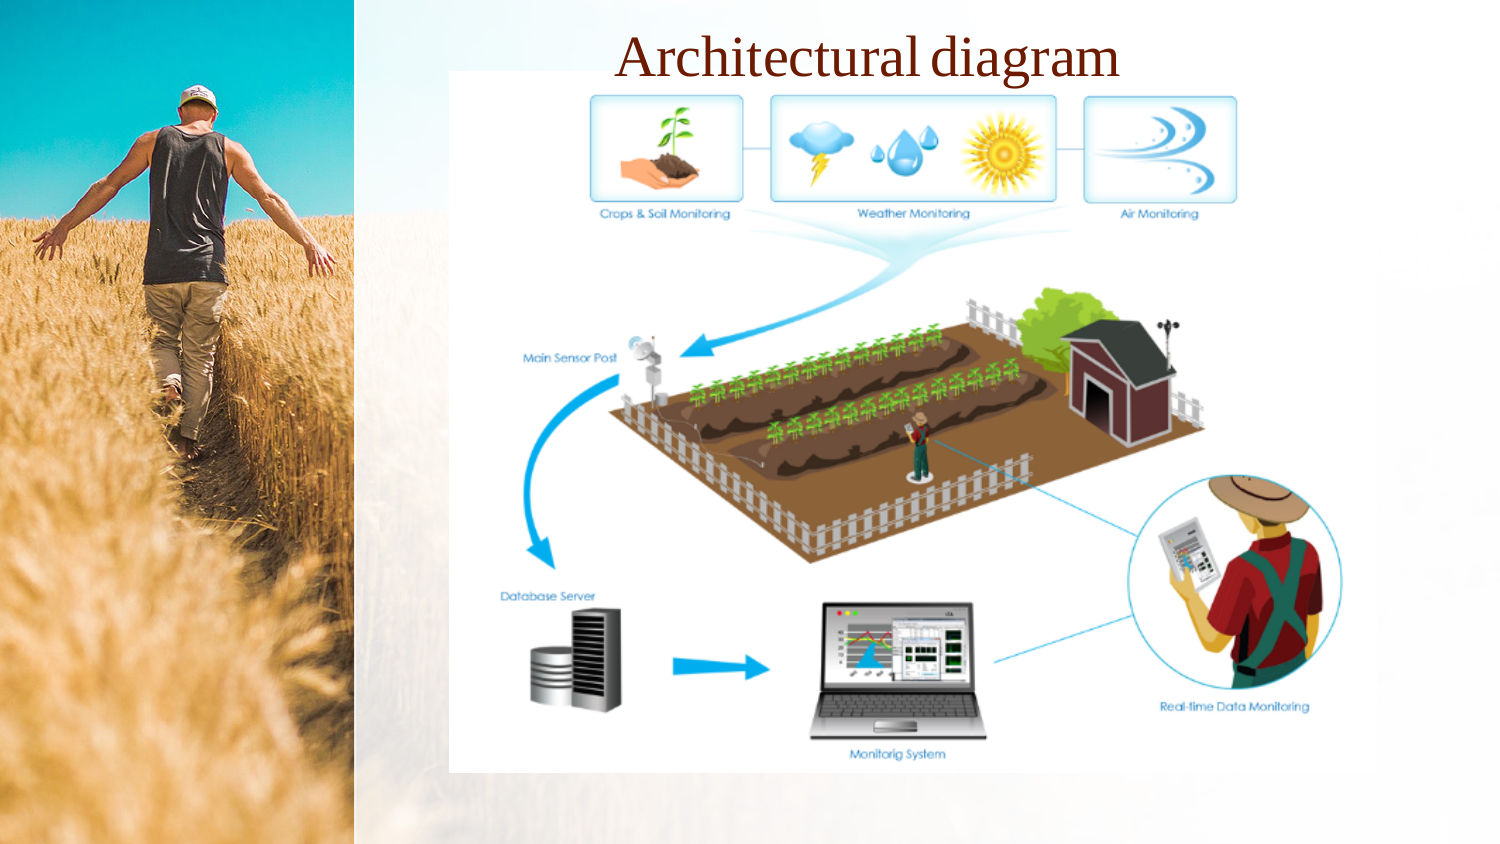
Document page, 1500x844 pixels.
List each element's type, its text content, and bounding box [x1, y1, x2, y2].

picture [0, 0, 1500, 844]
text_box Architectural diagram [599, 10, 1277, 69]
